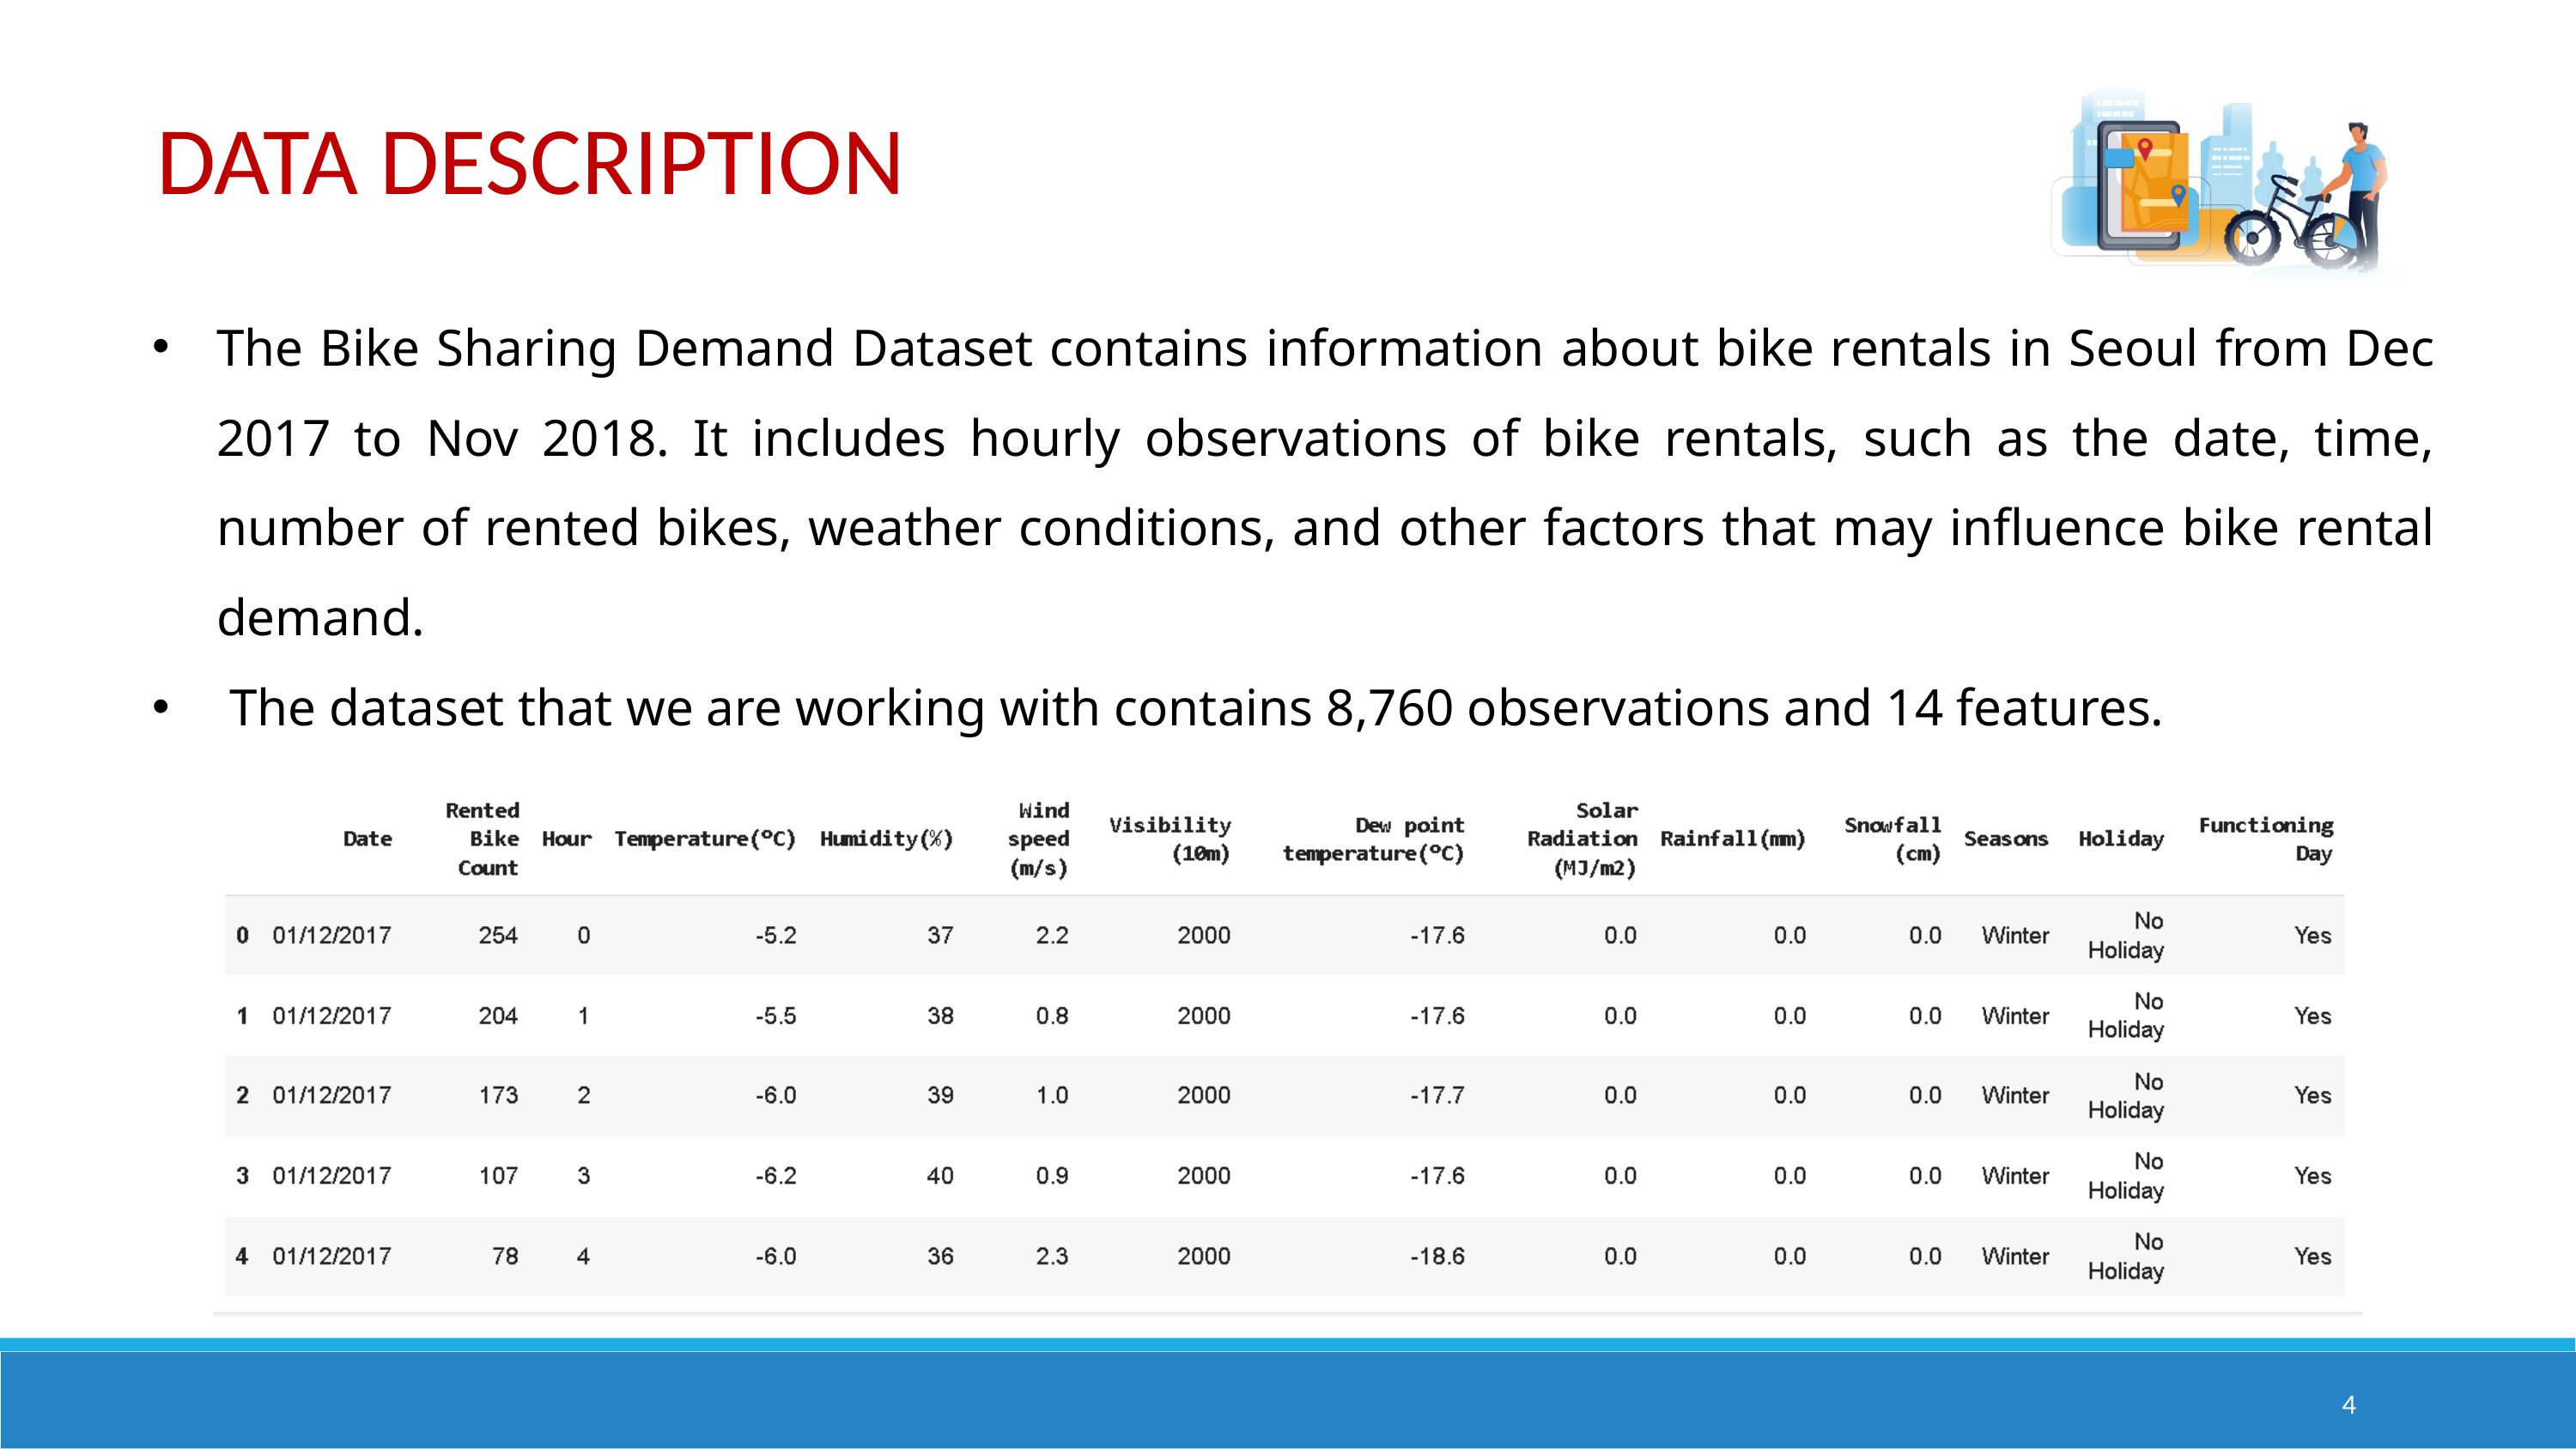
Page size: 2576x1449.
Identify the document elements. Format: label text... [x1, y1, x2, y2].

text_box DATA DESCRIPTION [143, 91, 919, 221]
slide_number 4 [2092, 1364, 2369, 1442]
picture [212, 777, 2364, 1322]
picture [2027, 73, 2415, 290]
text_box The Bike Sharing Demand Dataset contains information about bike rentals in Seoul from Dec 2017 to Nov 2018. It includes hourly observations of bike rentals, such as the date, time, number of rented bikes, weather conditions, and other factors that may influence bike rental demand. The dataset that we are working with contains 8,760 observations and 14 features. [139, 279, 2447, 743]
